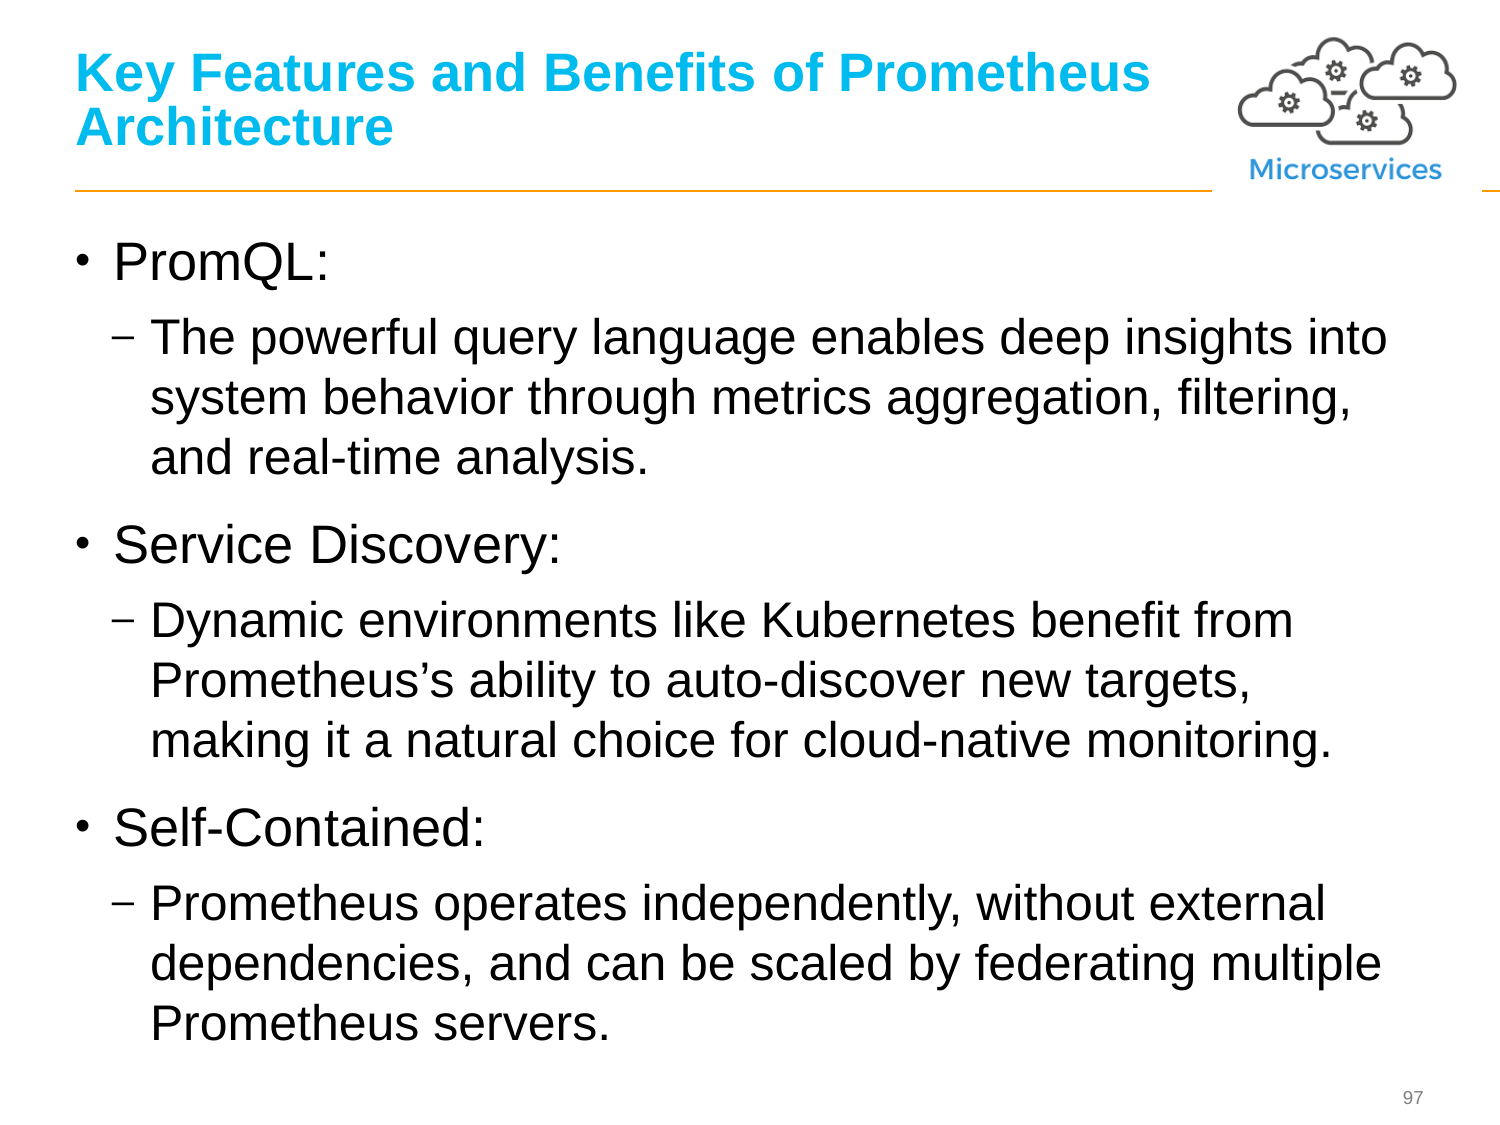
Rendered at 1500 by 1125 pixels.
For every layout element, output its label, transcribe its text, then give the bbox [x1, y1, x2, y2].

list PromQL: The powerful query language enables deep insights into system behavior through metrics aggregation, filtering, and real-time analysis. Service Discovery: Dynamic environments like Kubernetes benefit from Prometheus’s ability to auto-discover new targets, making it a natural choice for cloud-native monitoring. Self-Contained: Prometheus operates independently, without external dependencies, and can be scaled by federating multiple Prometheus servers. [75, 226, 1425, 1088]
title Key Features and Benefits of Prometheus Architecture [75, 27, 1422, 157]
picture [1212, 1, 1482, 203]
